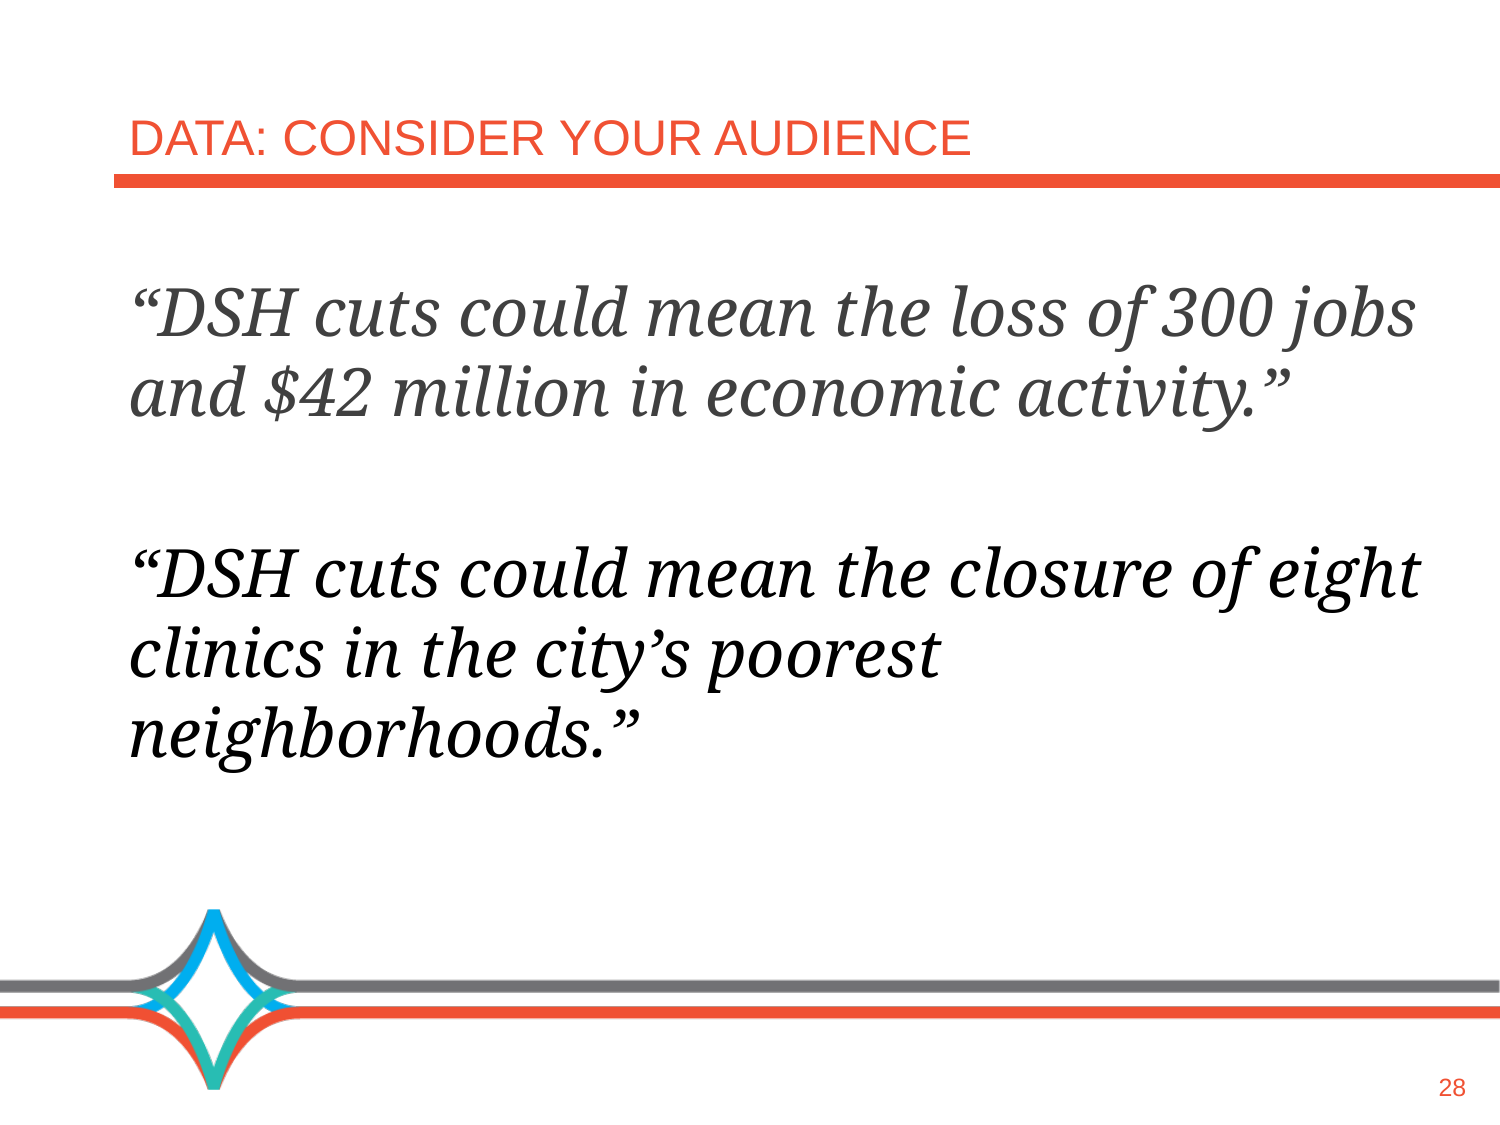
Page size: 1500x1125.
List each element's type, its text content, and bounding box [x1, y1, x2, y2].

text_box “DSH cuts could mean the closure of eight clinics in the city’s poorest neighborhoods.” [113, 523, 1458, 778]
list “DSH cuts could mean the loss of 300 jobs and $42 million in economic activity.” [113, 262, 1444, 471]
picture [0, 875, 1500, 1125]
title DATA: Consider your audience [113, 98, 1426, 181]
